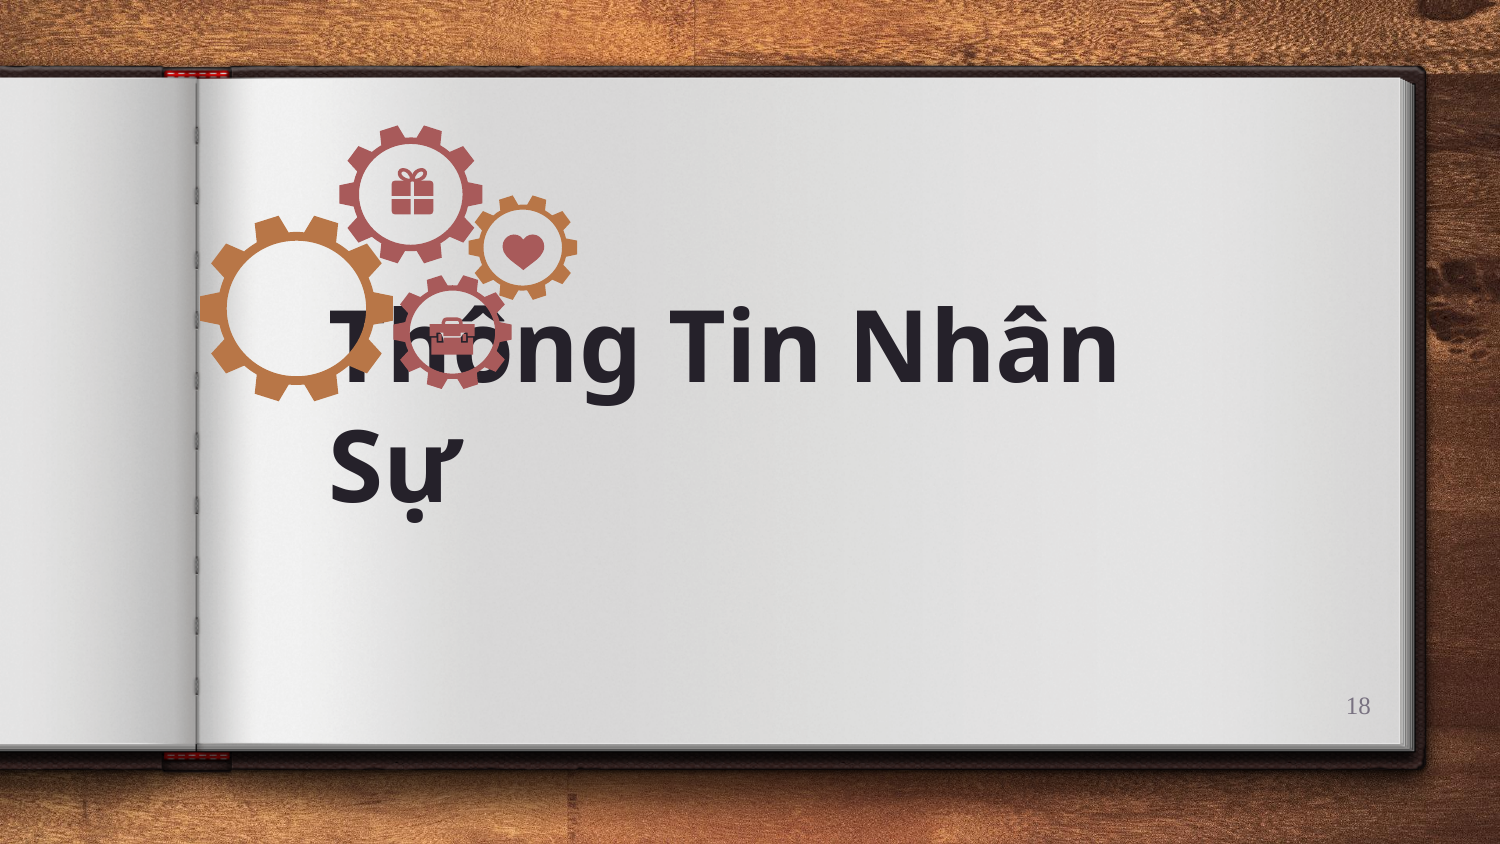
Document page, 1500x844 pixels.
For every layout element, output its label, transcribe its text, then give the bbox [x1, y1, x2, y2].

picture [0, 0, 1500, 844]
slide_number 18 [1295, 672, 1386, 737]
title Thông Tin Nhân Sự [313, 235, 1266, 538]
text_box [199, 125, 578, 402]
